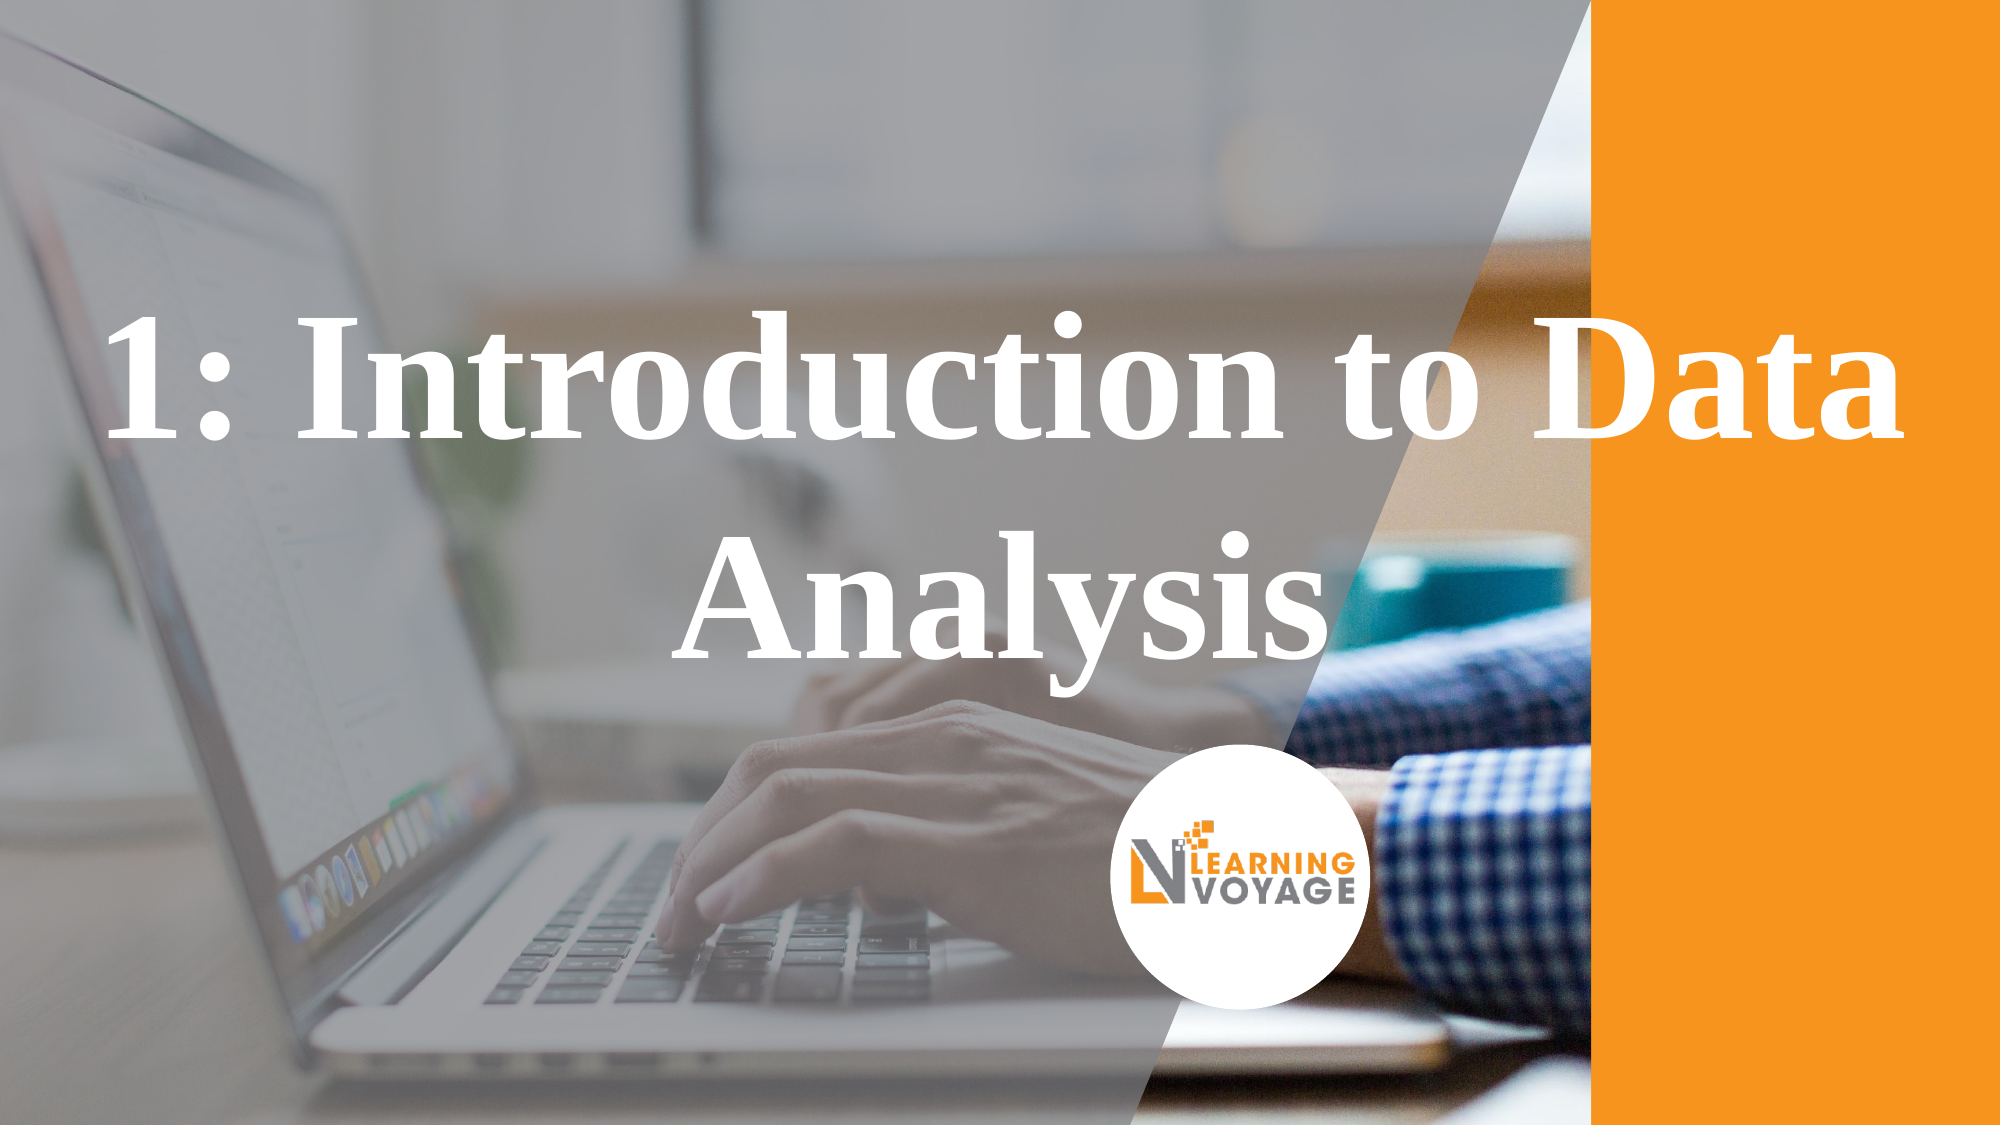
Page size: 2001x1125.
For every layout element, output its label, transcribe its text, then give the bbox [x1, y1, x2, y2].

picture [0, 0, 1592, 1125]
text_box 1: Introduction to Data Analysis [1595, 252, 2000, 696]
